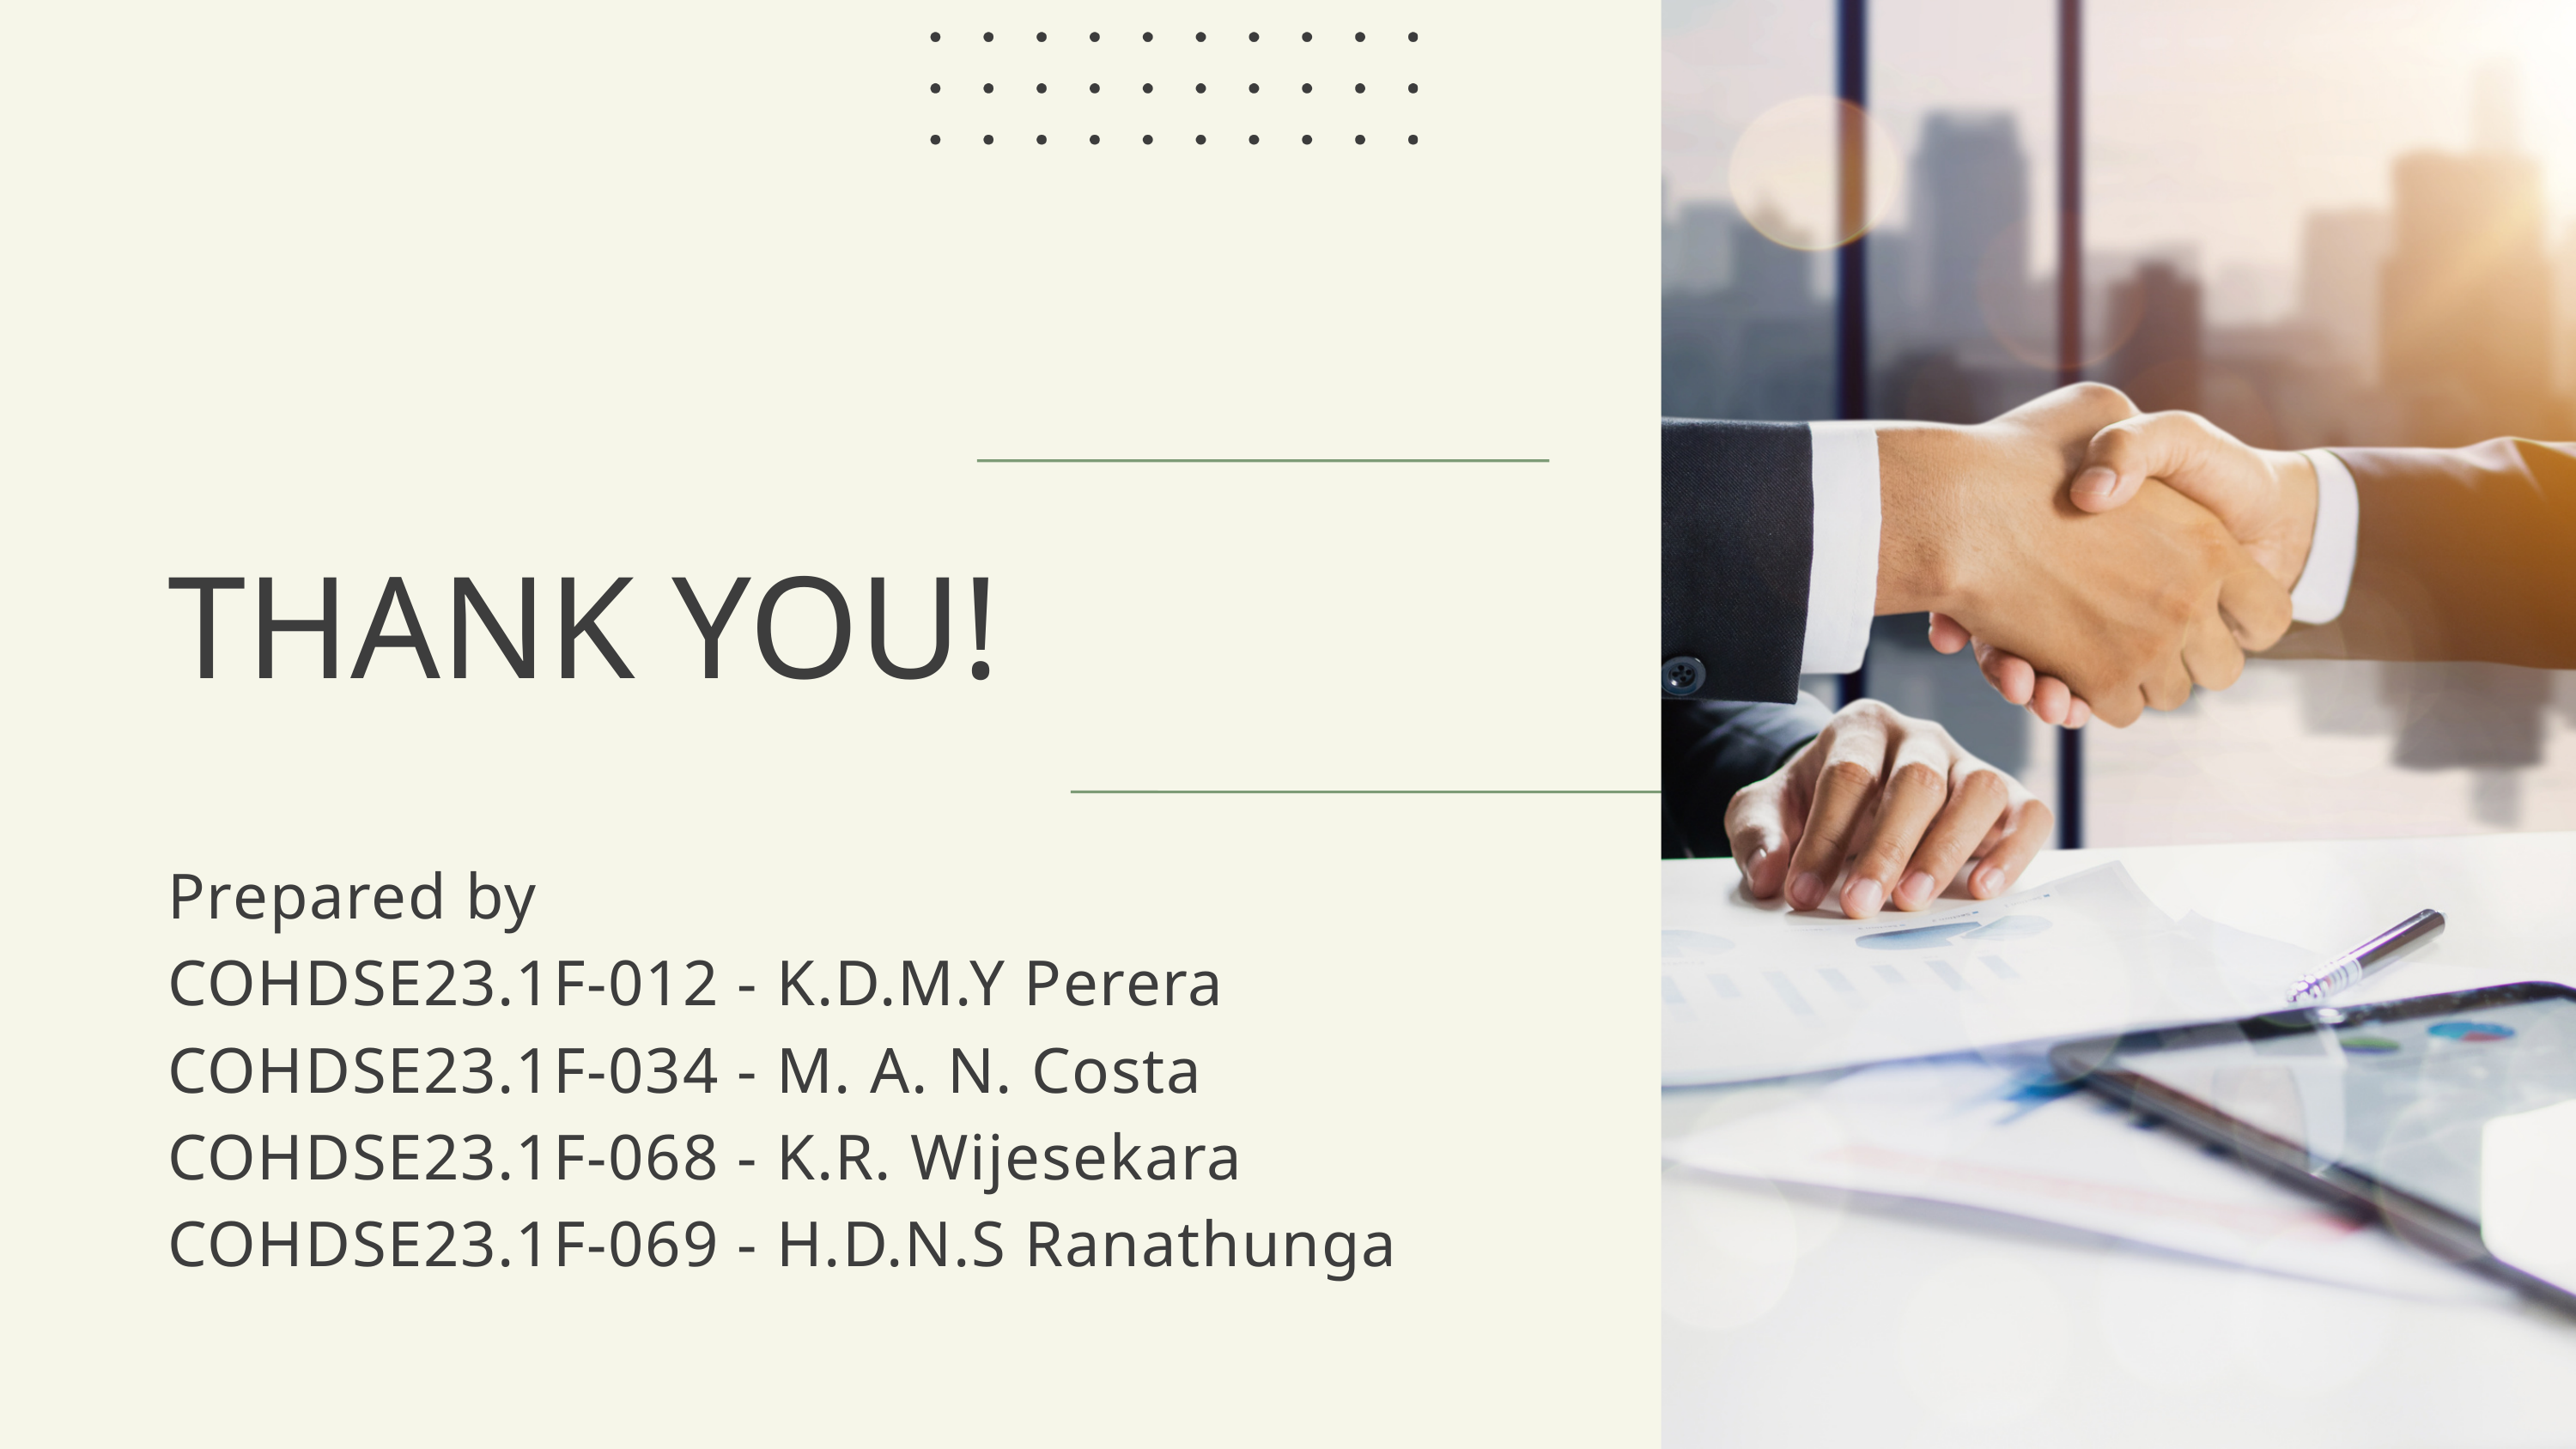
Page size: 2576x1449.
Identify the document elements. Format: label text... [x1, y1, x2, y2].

text_box THANK YOU! [167, 424, 1519, 844]
text_box [929, 0, 1419, 145]
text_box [1661, 0, 2576, 1449]
text_box Prepared by COHDSE23.1F-012 - K.D.M.Y Perera COHDSE23.1F-034 - M. A. N. Costa COHDSE23.1F-068 - K.R. Wijesekara COHDSE23.1F-069 - H.D.N.S Ranathunga [167, 844, 1656, 1449]
